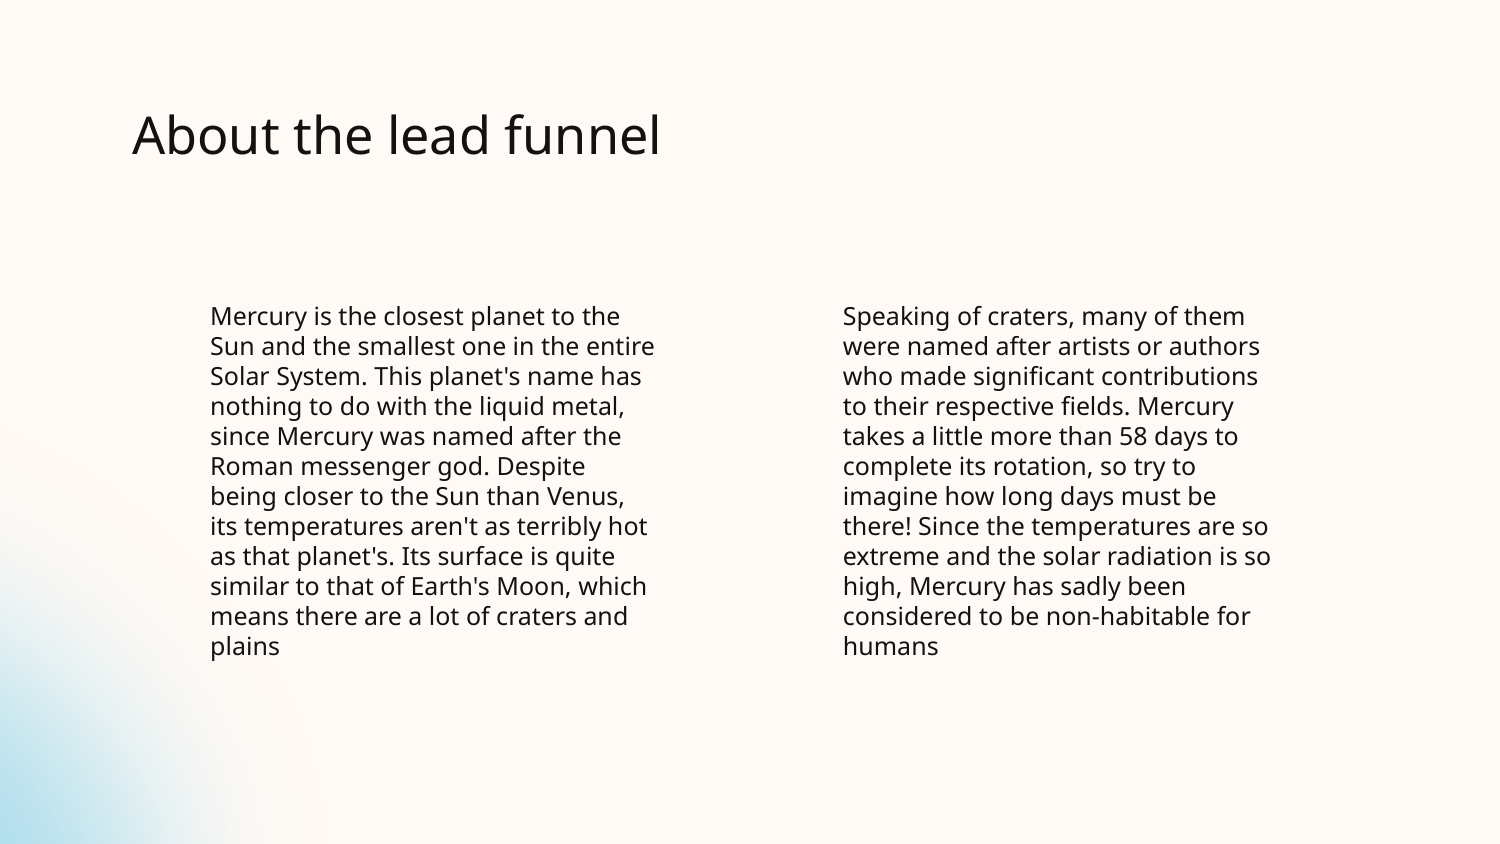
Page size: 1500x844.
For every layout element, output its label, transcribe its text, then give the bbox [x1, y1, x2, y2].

picture [0, 104, 673, 844]
subtitle Speaking of craters, many of them were named after artists or authors who made significant contributions to their respective fields. Mercury takes a little more than 58 days to complete its rotation, so try to imagine how long days must be there! Since the temperatures are so extreme and the solar radiation is so high, Mercury has sadly been considered to be non-habitable for humans [827, 285, 1305, 644]
title About the lead funnel [117, 87, 1383, 178]
subtitle Mercury is the closest planet to the Sun and the smallest one in the entire Solar System. This planet's name has nothing to do with the liquid metal, since Mercury was named after the Roman messenger god. Despite being closer to the Sun than Venus, its temperatures aren't as terribly hot as that planet's. Its surface is quite similar to that of Earth's Moon, which means there are a lot of craters and plains [195, 285, 673, 644]
